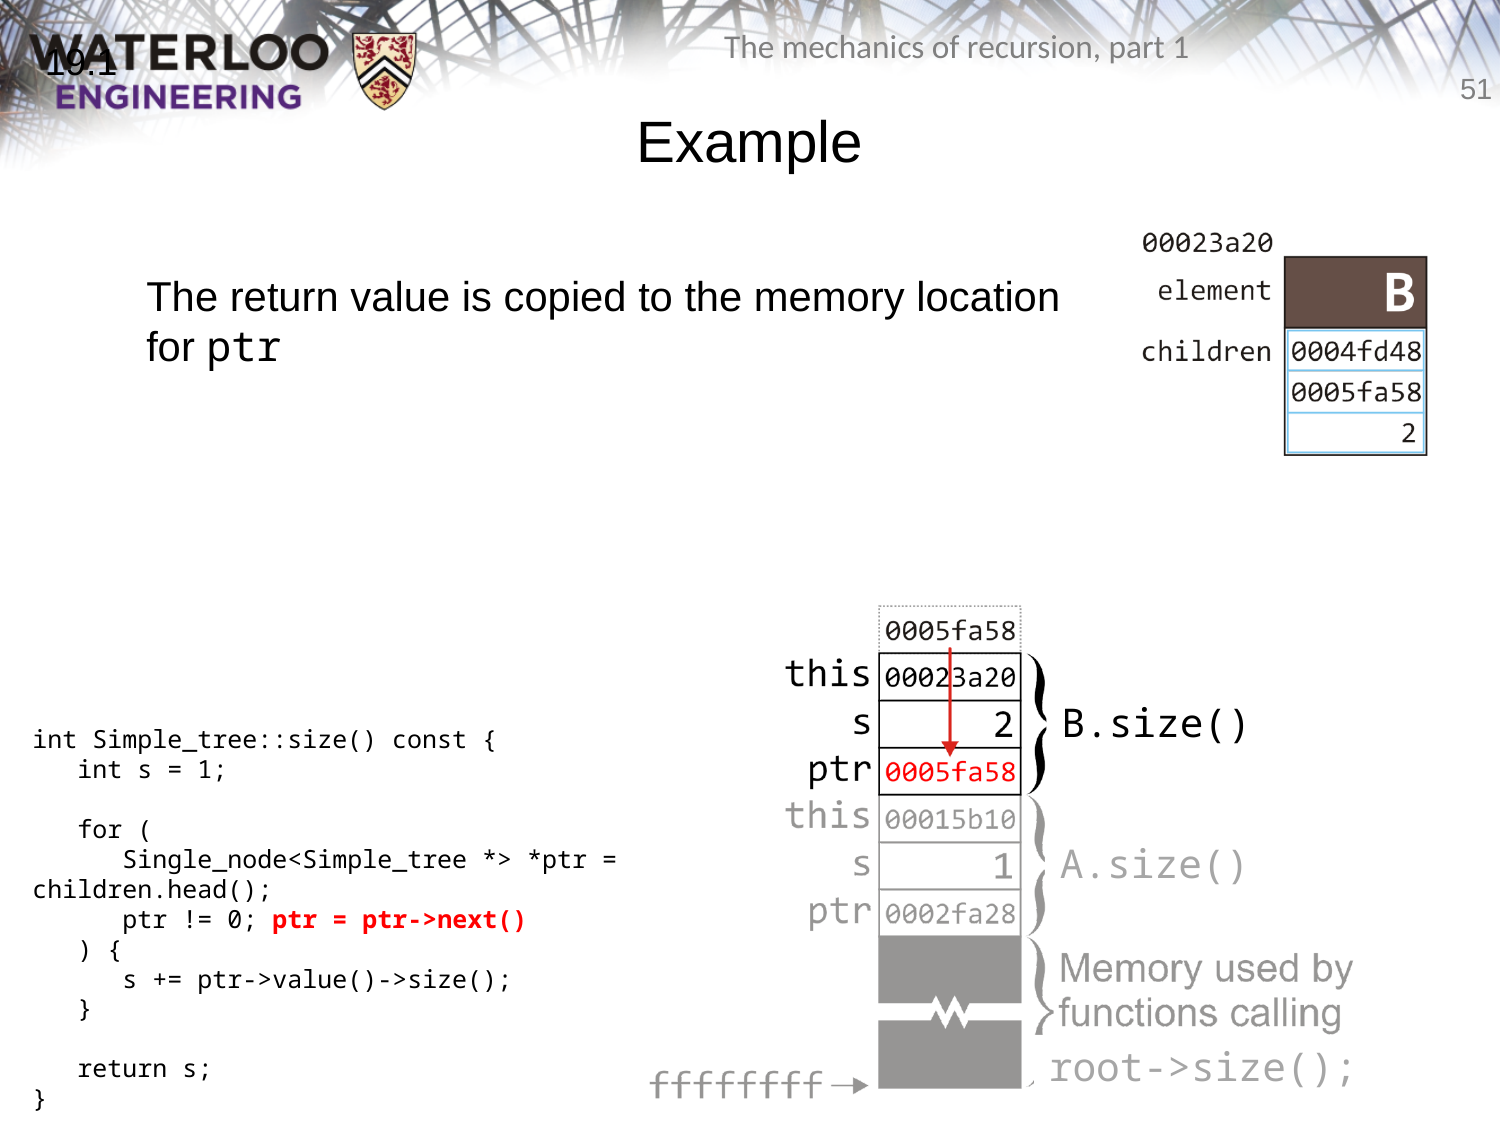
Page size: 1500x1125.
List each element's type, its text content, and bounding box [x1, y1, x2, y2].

text_box 19.1 [30, 30, 133, 91]
text_box int Simple_tree::size() const { int s = 1; for ( Single_node<Simple_tree *> *ptr = children.head(); ptr != 0; ptr = ptr->next() ) { s += ptr->value()->size(); } return s; } [17, 716, 845, 1121]
list The return value is copied to the memory location for ptr [74, 262, 638, 716]
title Example [74, 44, 1426, 233]
picture [0, 0, 1500, 1125]
